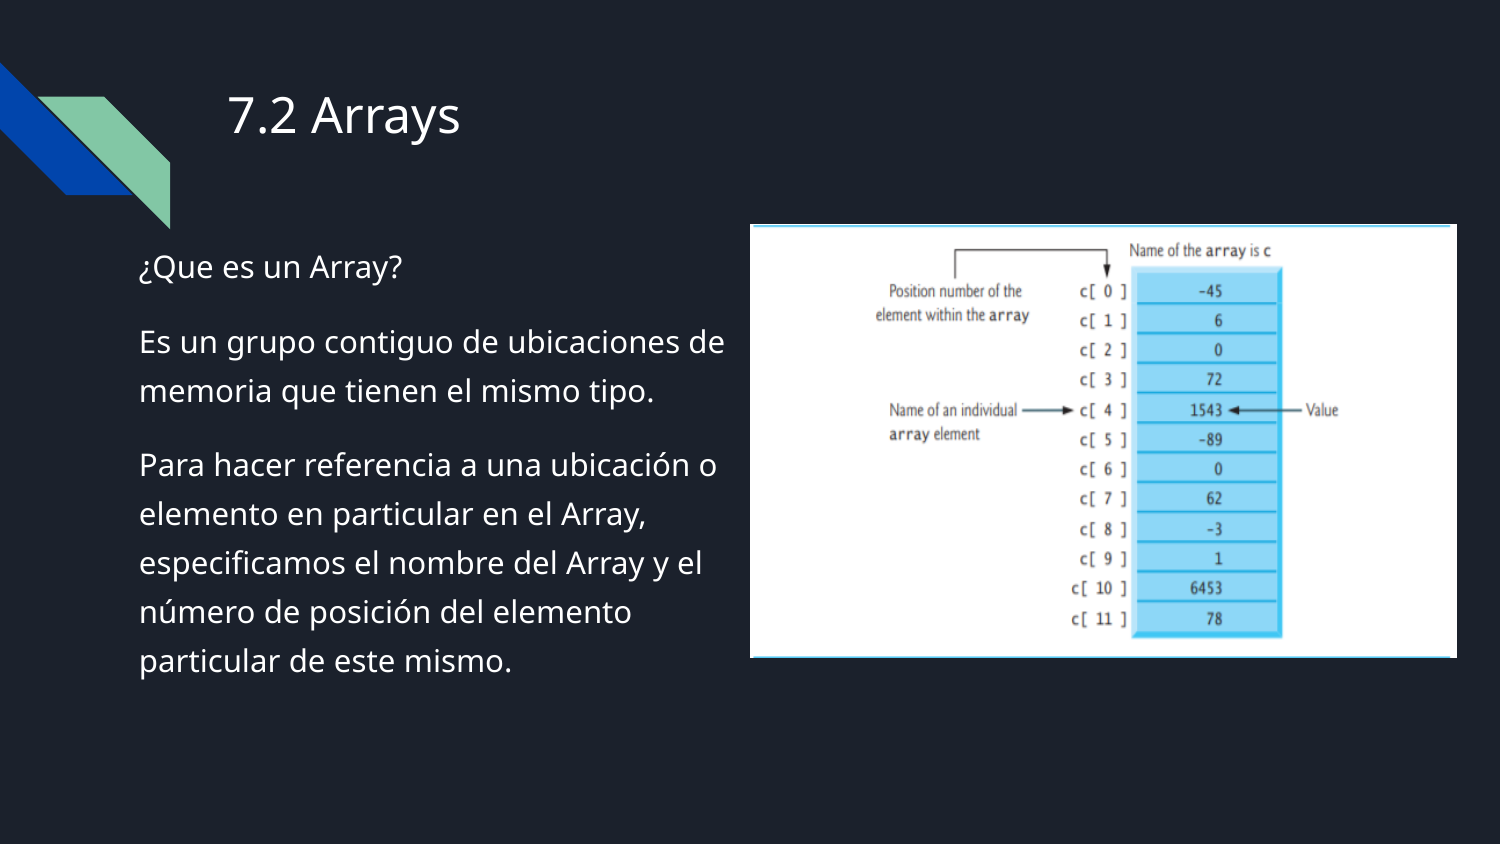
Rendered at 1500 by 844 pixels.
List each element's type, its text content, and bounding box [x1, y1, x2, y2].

title 7.2 Arrays [212, 64, 1368, 215]
picture [749, 223, 1458, 658]
list ¿Que es un Array? Es un grupo contiguo de ubicaciones de memoria que tienen el mismo tipo. Para hacer referencia a una ubicación o elemento en particular en el Array, especificamos el nombre del Array y el número de posición del elemento particular de este mismo. [123, 224, 750, 709]
